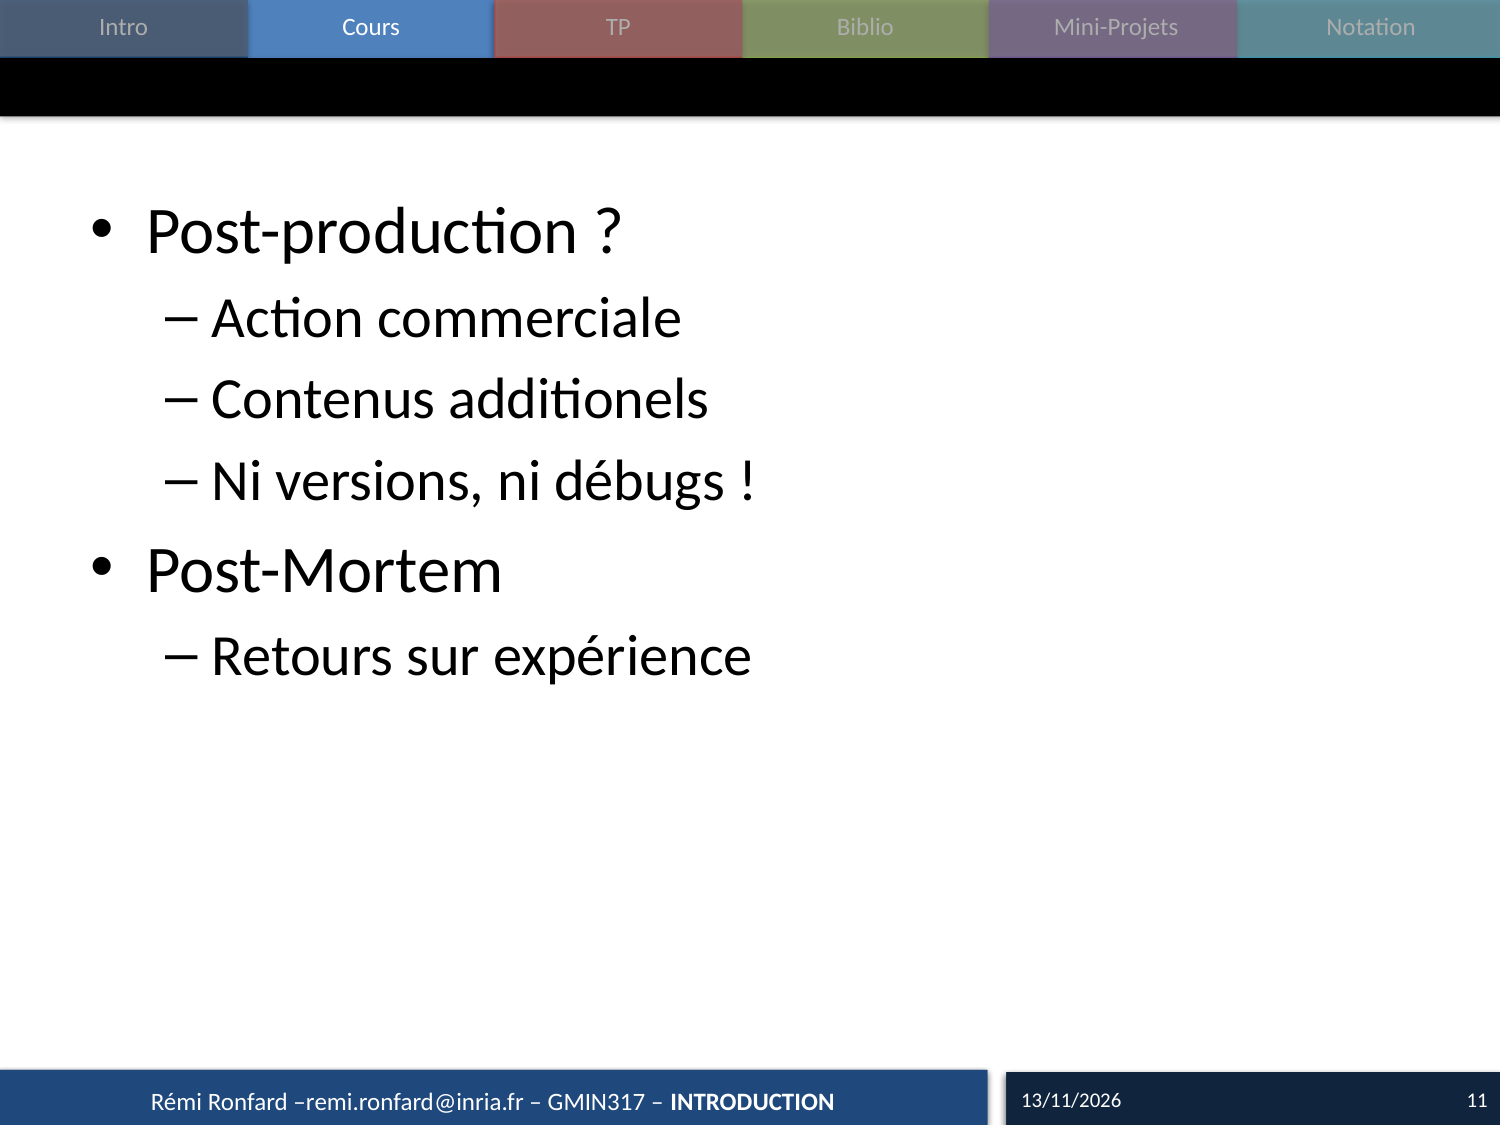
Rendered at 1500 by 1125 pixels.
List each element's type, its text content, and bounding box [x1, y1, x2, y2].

footer Rémi Ronfard –remi.ronfard@inria.fr – GMIN317 – INTRODUCTION [0, 1072, 988, 1125]
slide_number 11 [1153, 1071, 1500, 1125]
list Post-production ? Action commerciale Contenus additionels Ni versions, ni débugs ! Post-Mortem Retours sur expérience [75, 179, 1425, 1005]
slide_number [1006, 1070, 1153, 1125]
